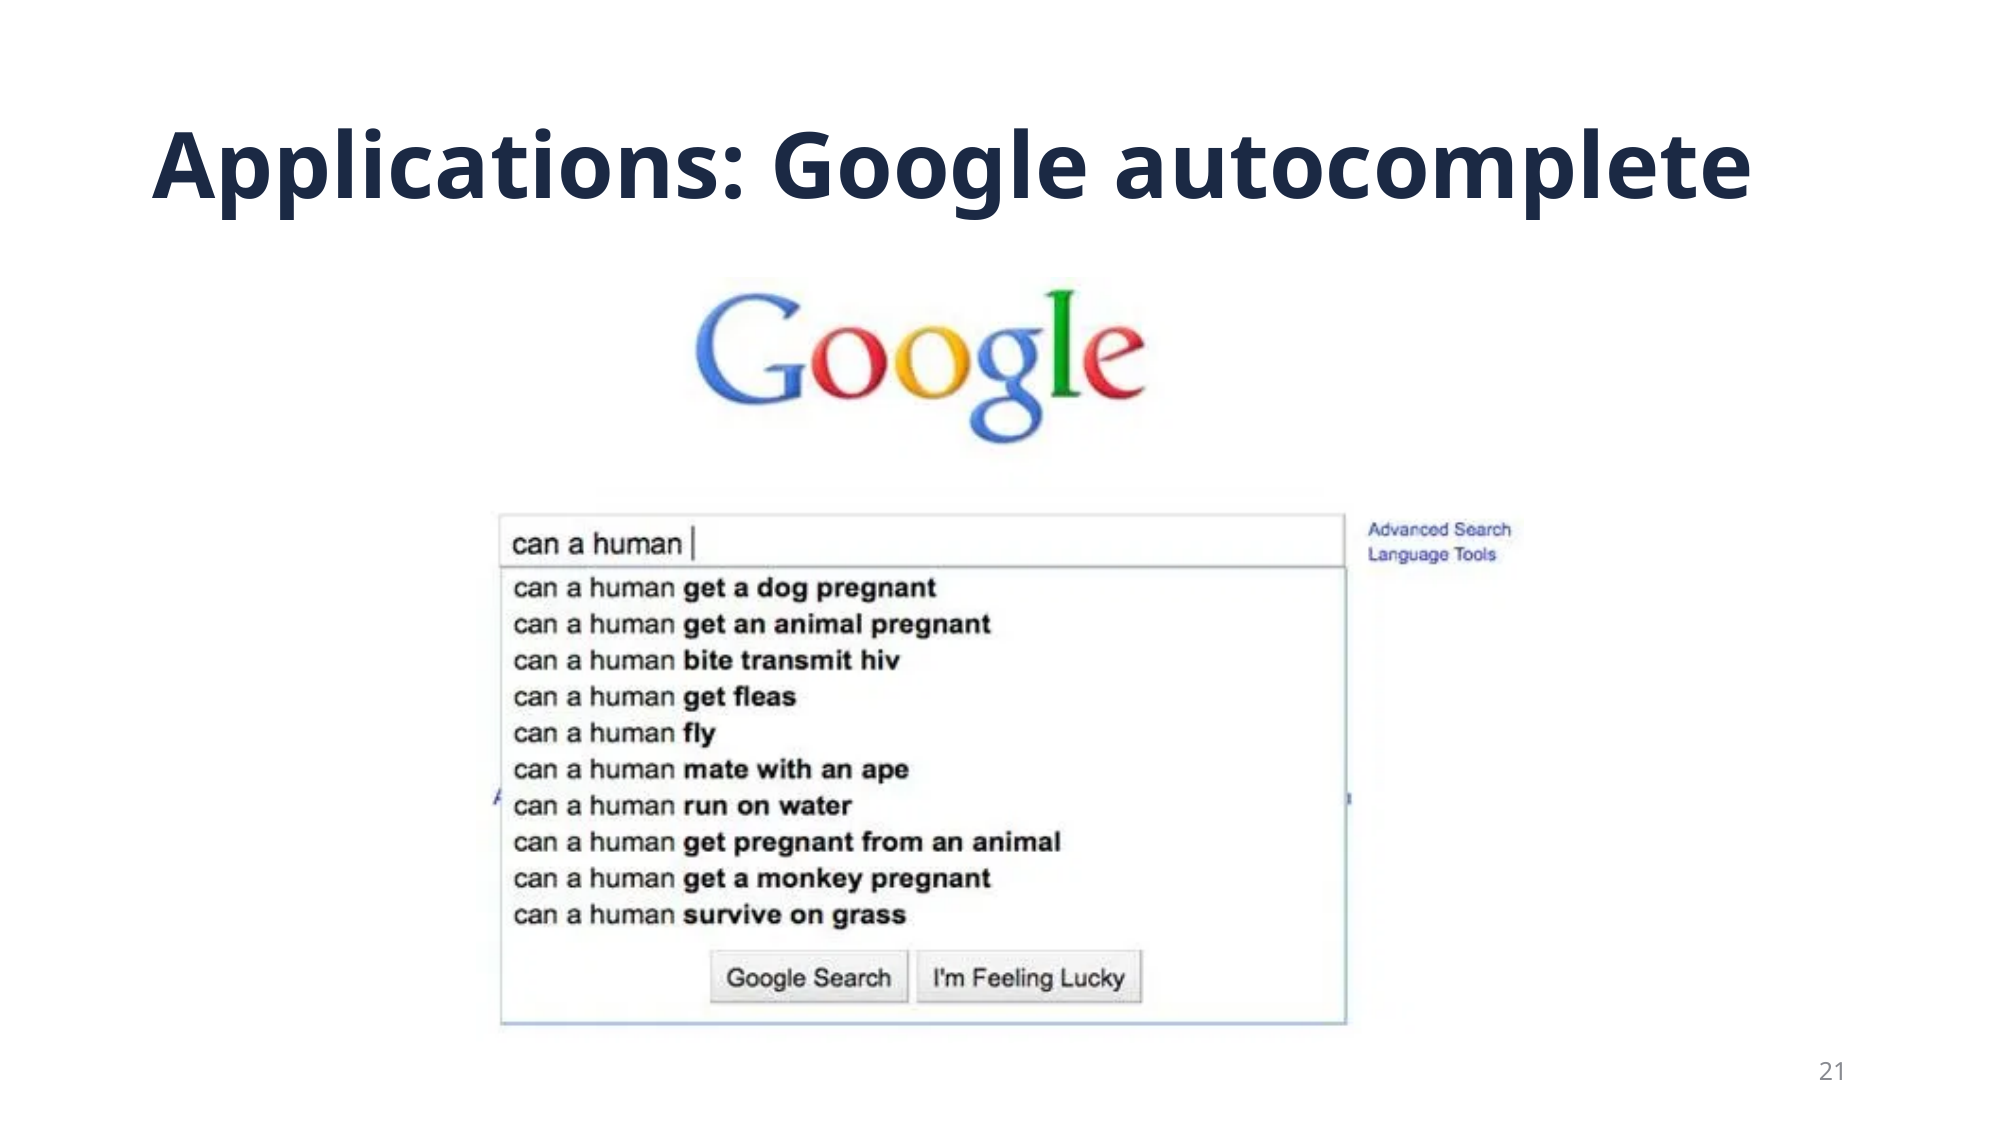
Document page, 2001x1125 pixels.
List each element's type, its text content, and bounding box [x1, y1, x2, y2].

title Applications: Google autocomplete [137, 59, 1863, 278]
picture [476, 277, 1524, 1043]
slide_number ‹#› [1412, 1042, 1863, 1103]
